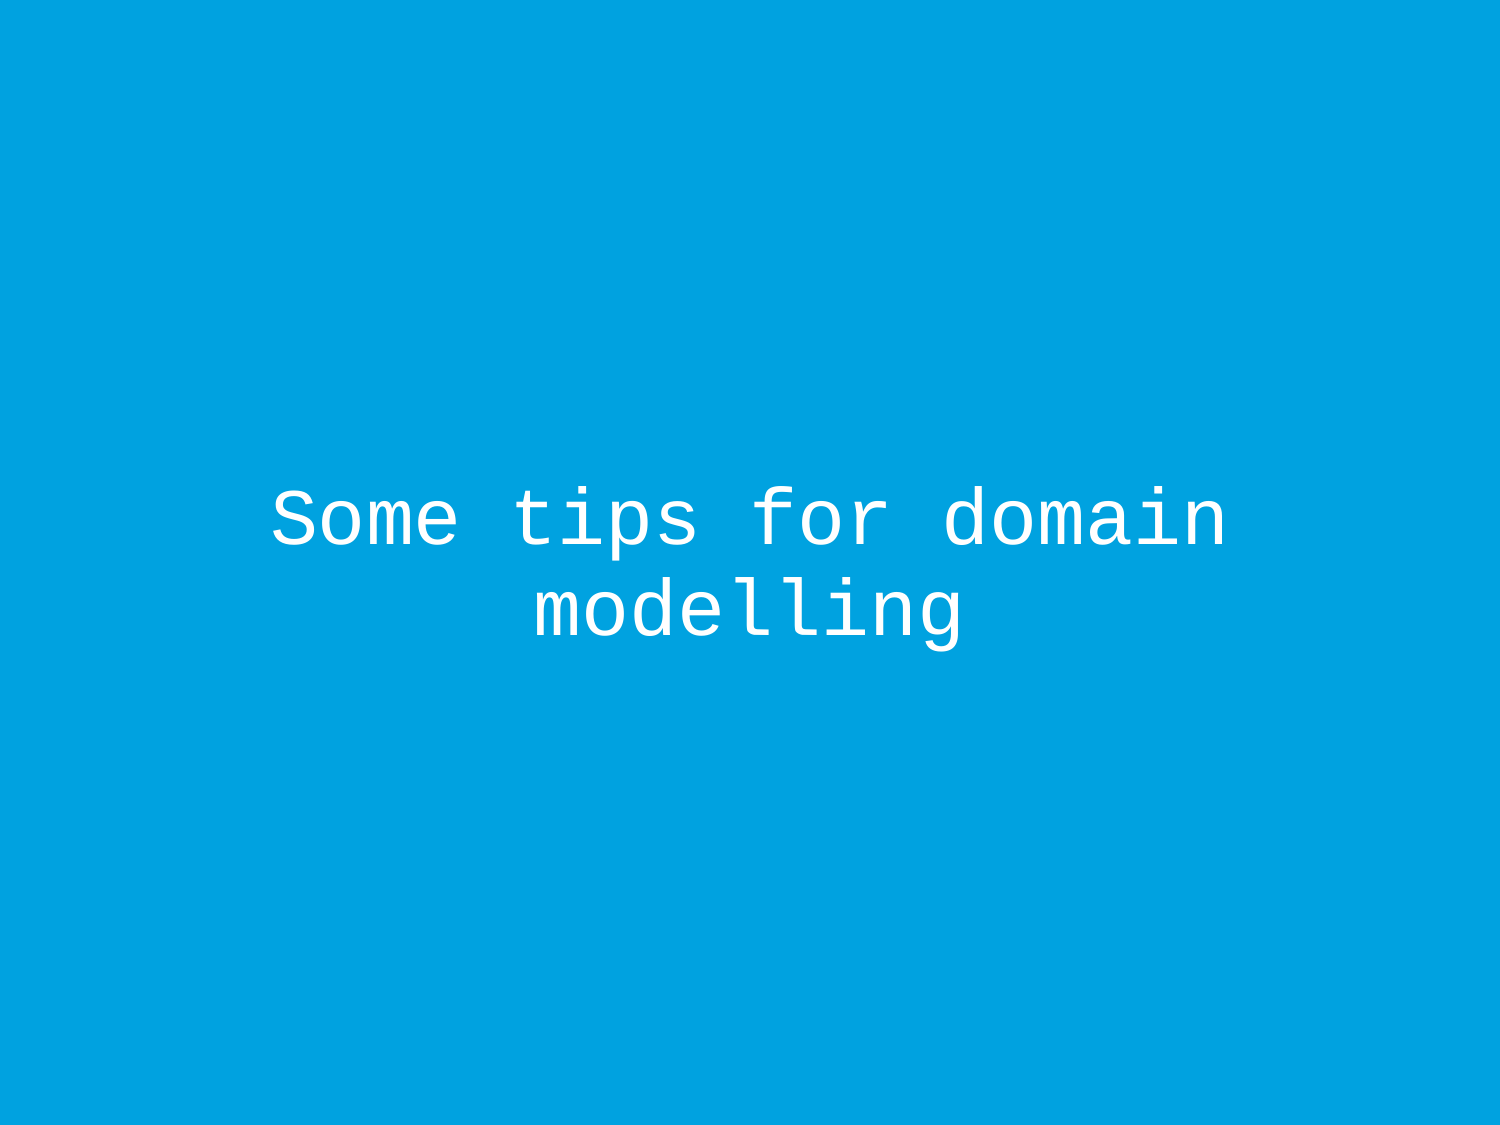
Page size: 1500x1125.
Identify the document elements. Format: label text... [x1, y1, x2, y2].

title Some tips for domain modelling [94, 469, 1406, 656]
